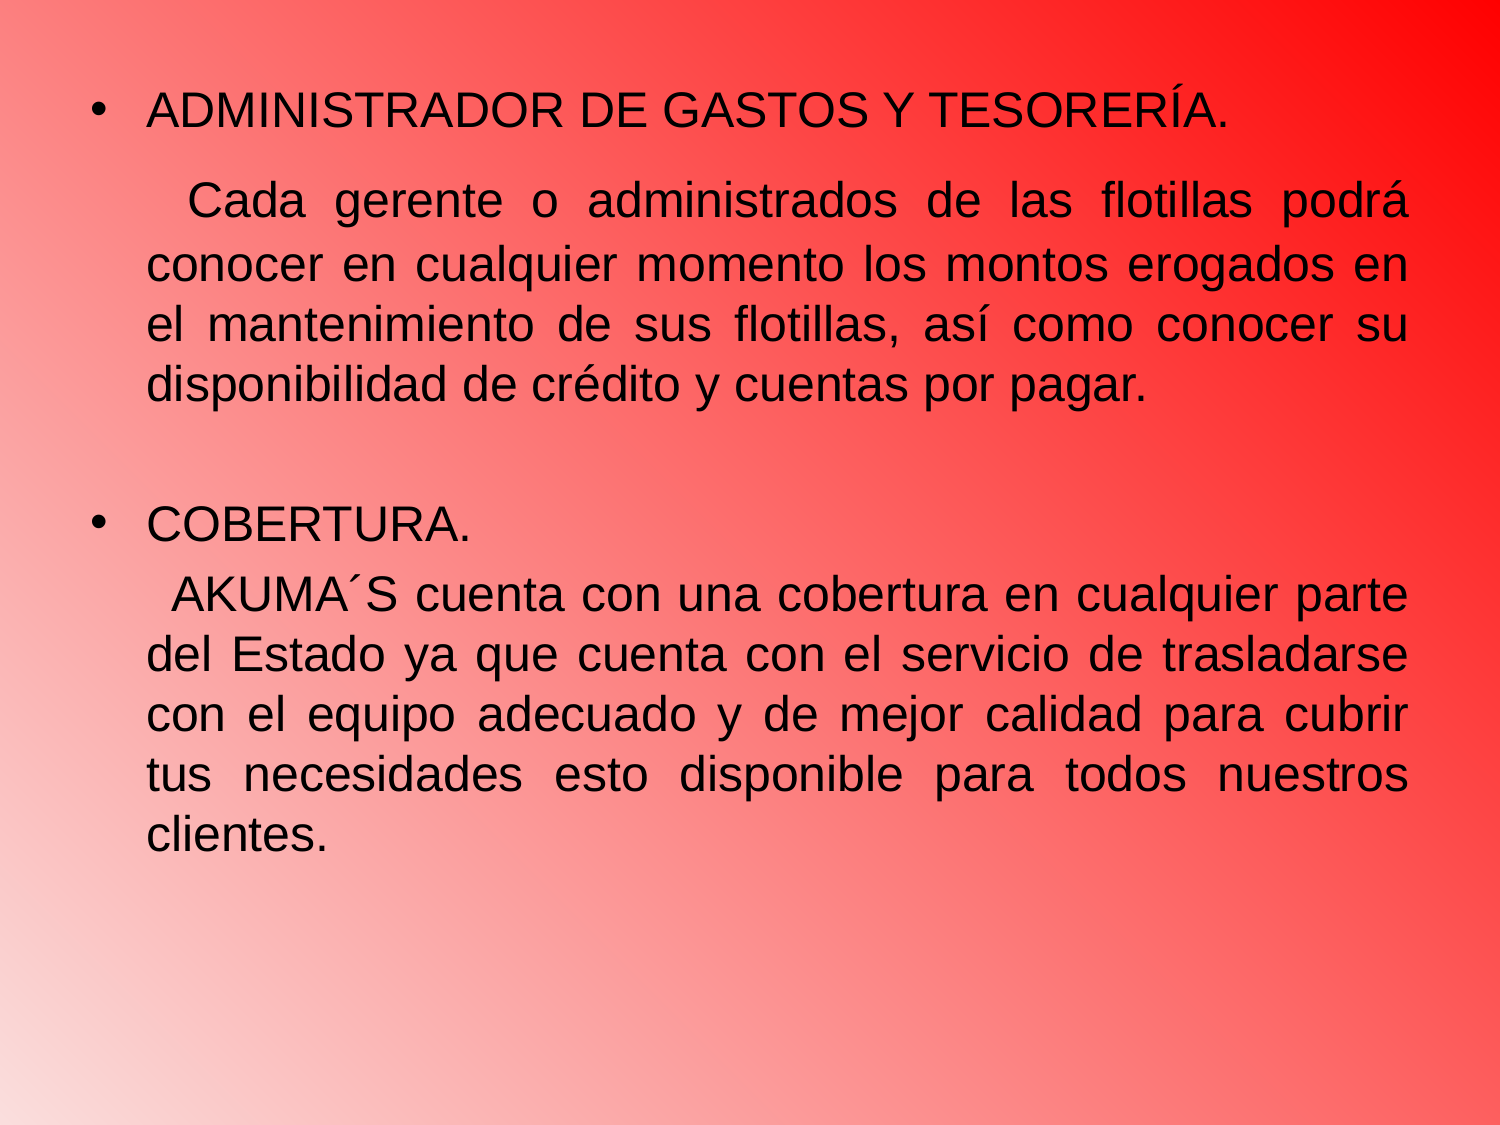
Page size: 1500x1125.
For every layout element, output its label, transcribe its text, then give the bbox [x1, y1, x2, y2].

list ADMINISTRADOR DE GASTOS Y TESORERÍA. Cada gerente o administrados de las flotillas podrá conocer en cualquier momento los montos erogados en el mantenimiento de sus flotillas, así como conocer su disponibilidad de crédito y cuentas por pagar. COBERTURA. AKUMA´S cuenta con una cobertura en cualquier parte del Estado ya que cuenta con el servicio de trasladarse con el equipo adecuado y de mejor calidad para cubrir tus necesidades esto disponible para todos nuestros clientes. [75, 70, 1425, 1005]
